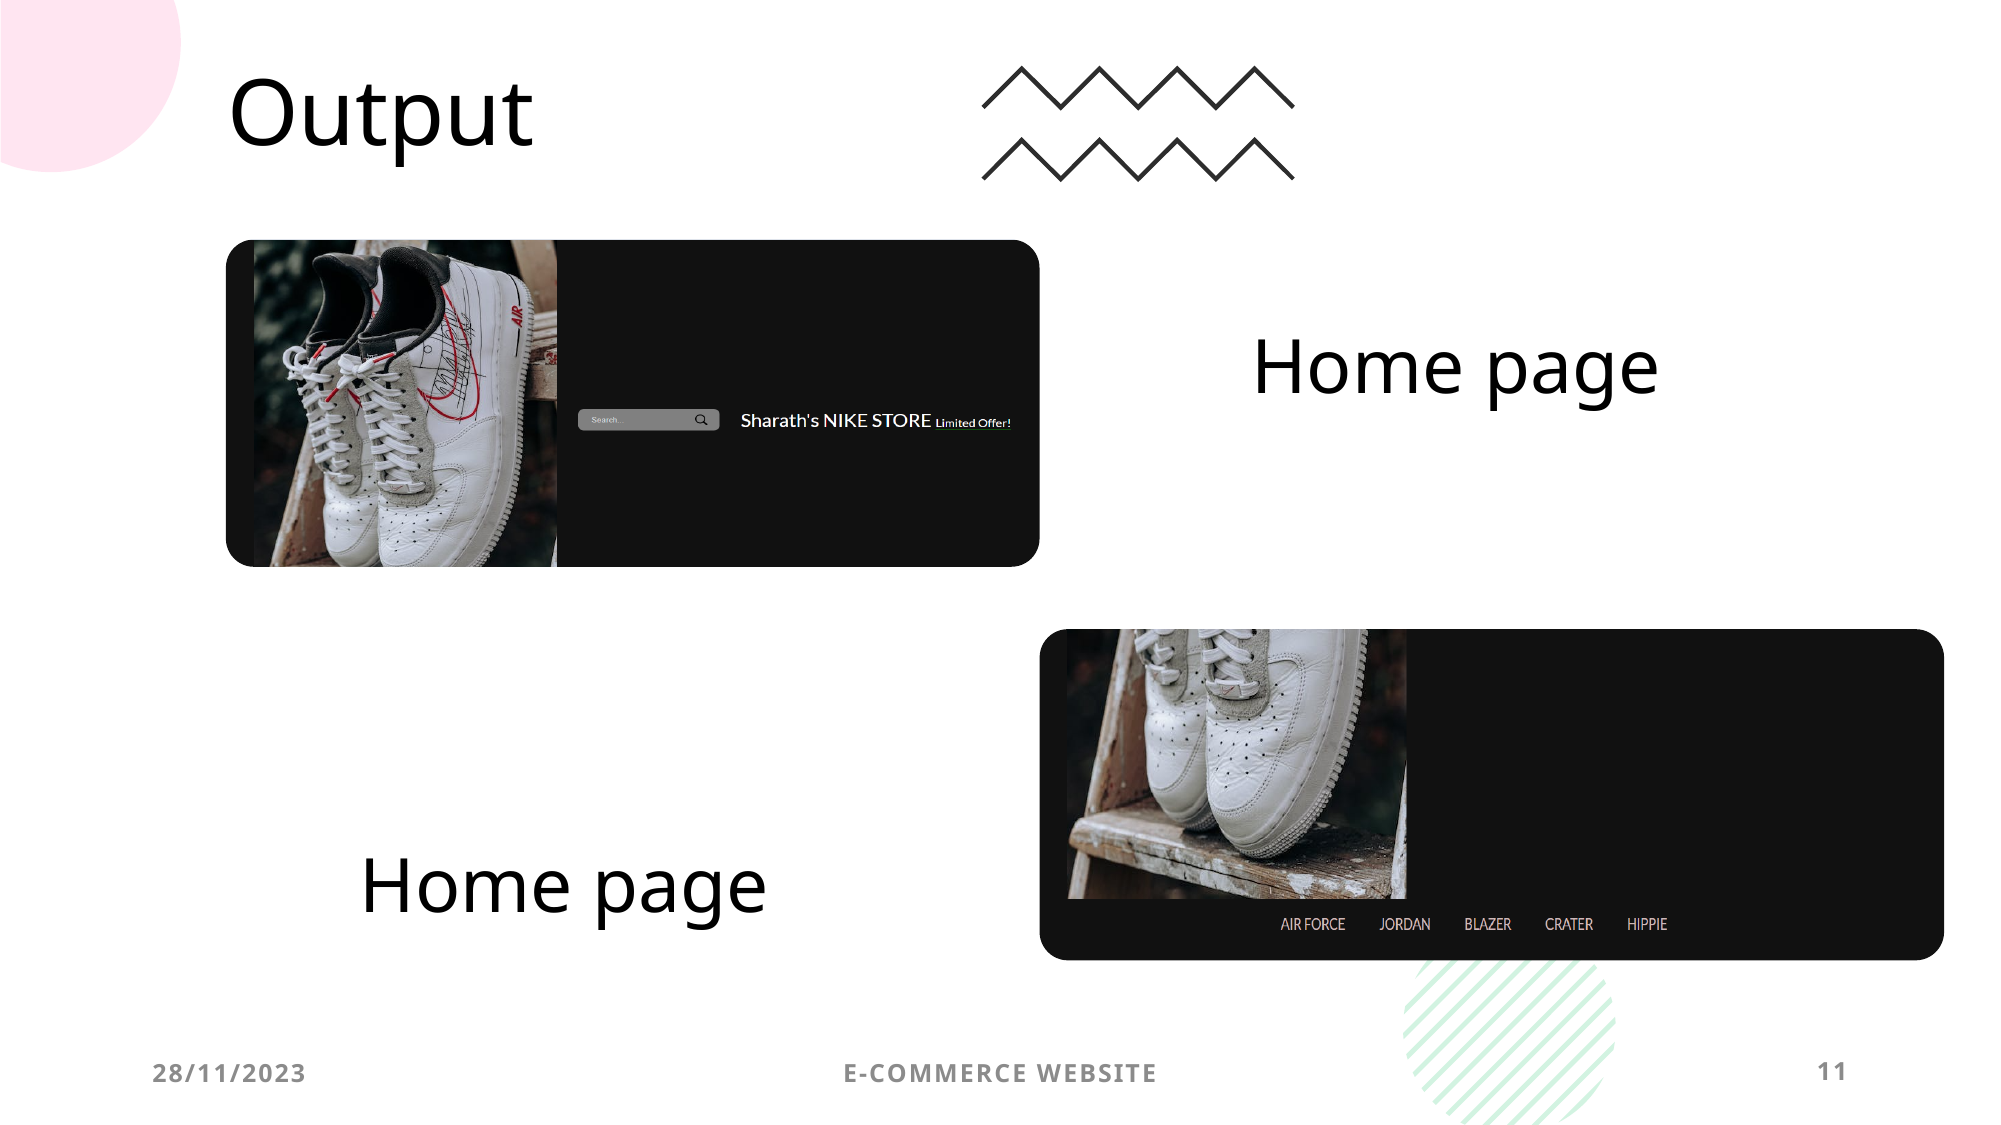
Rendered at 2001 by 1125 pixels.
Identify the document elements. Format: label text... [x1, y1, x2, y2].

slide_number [137, 1042, 588, 1103]
footer E-COMMERCE WEBSITE [662, 1042, 1338, 1103]
text_box Home page [345, 830, 1039, 936]
picture [1039, 629, 1945, 961]
title Output [212, 58, 964, 294]
text_box Home page [1236, 311, 1945, 506]
picture [225, 239, 1040, 567]
slide_number 11 [1412, 1042, 1863, 1103]
